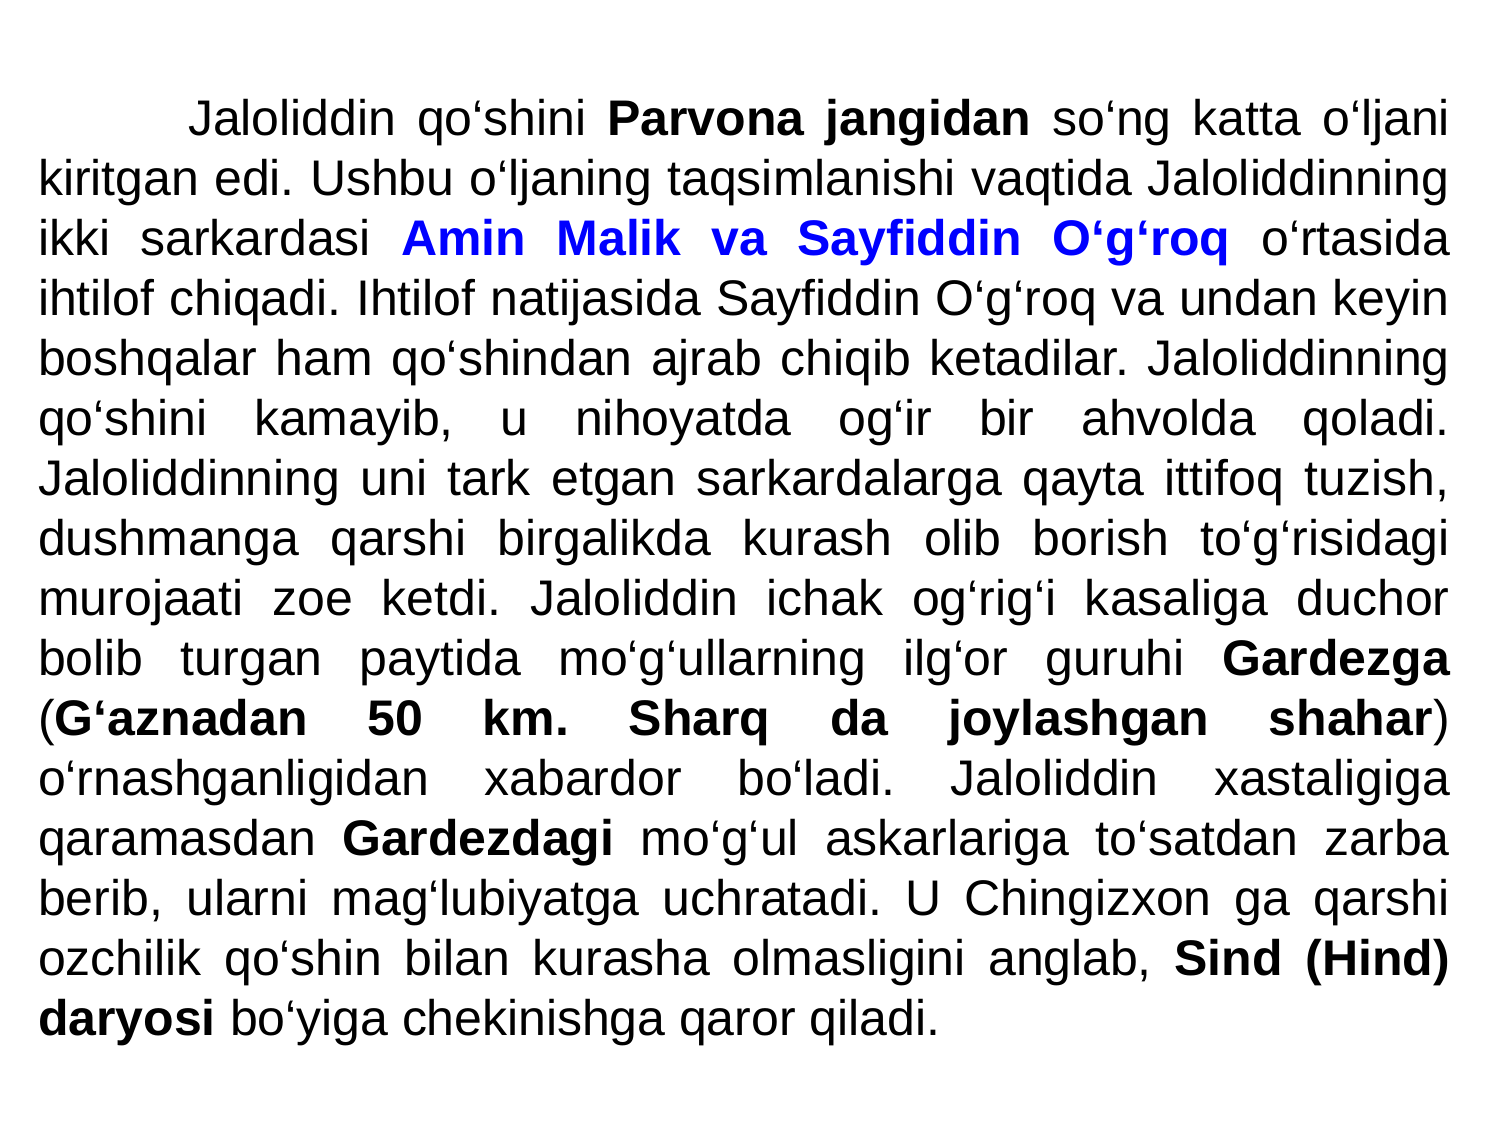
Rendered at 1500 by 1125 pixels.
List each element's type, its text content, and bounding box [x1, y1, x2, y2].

text_box Jaloliddin qo‘shini Parvona jangidan so‘ng katta o‘ljani kiritgan edi. Ushbu o‘ljaning taqsimlanishi vaqtida Jaloliddinning ikki sarkardasi Amin Malik va Sayfiddin O‘g‘roq o‘rtasida ihtilof chiqadi. Ihtilof natijasida Sayfiddin O‘g‘roq va undan keyin boshqalar ham qo‘shindan ajrab chiqib ketadilar. Jaloliddinning qo‘shini kamayib, u nihoyatda og‘ir bir ahvolda qoladi. Jaloliddinning uni tark etgan sarkardalarga qayta ittifoq tuzish, dushmanga qarshi birgalikda kurash olib borish to‘g‘risidagi murojaati zoe ketdi. Jaloliddin ichak og‘rig‘i kasaliga duchor bolib turgan paytida mo‘g‘ullarning ilg‘or guruhi Gardezga (G‘aznadan 50 km. Sharq da joylashgan shahar) o‘rnashganligidan xabardor bo‘ladi. Jaloliddin xastaligiga qaramasdan Gardezdagi mo‘g‘ul askarlariga to‘satdan zarba berib, ularni mag‘lubiyatga uchratadi. U Chingizxon ga qarshi ozchilik qo‘shin bilan kurasha olmasligini anglab, Sind (Hind) daryosi bo‘yiga chekinishga qaror qiladi. [23, 77, 1465, 1053]
